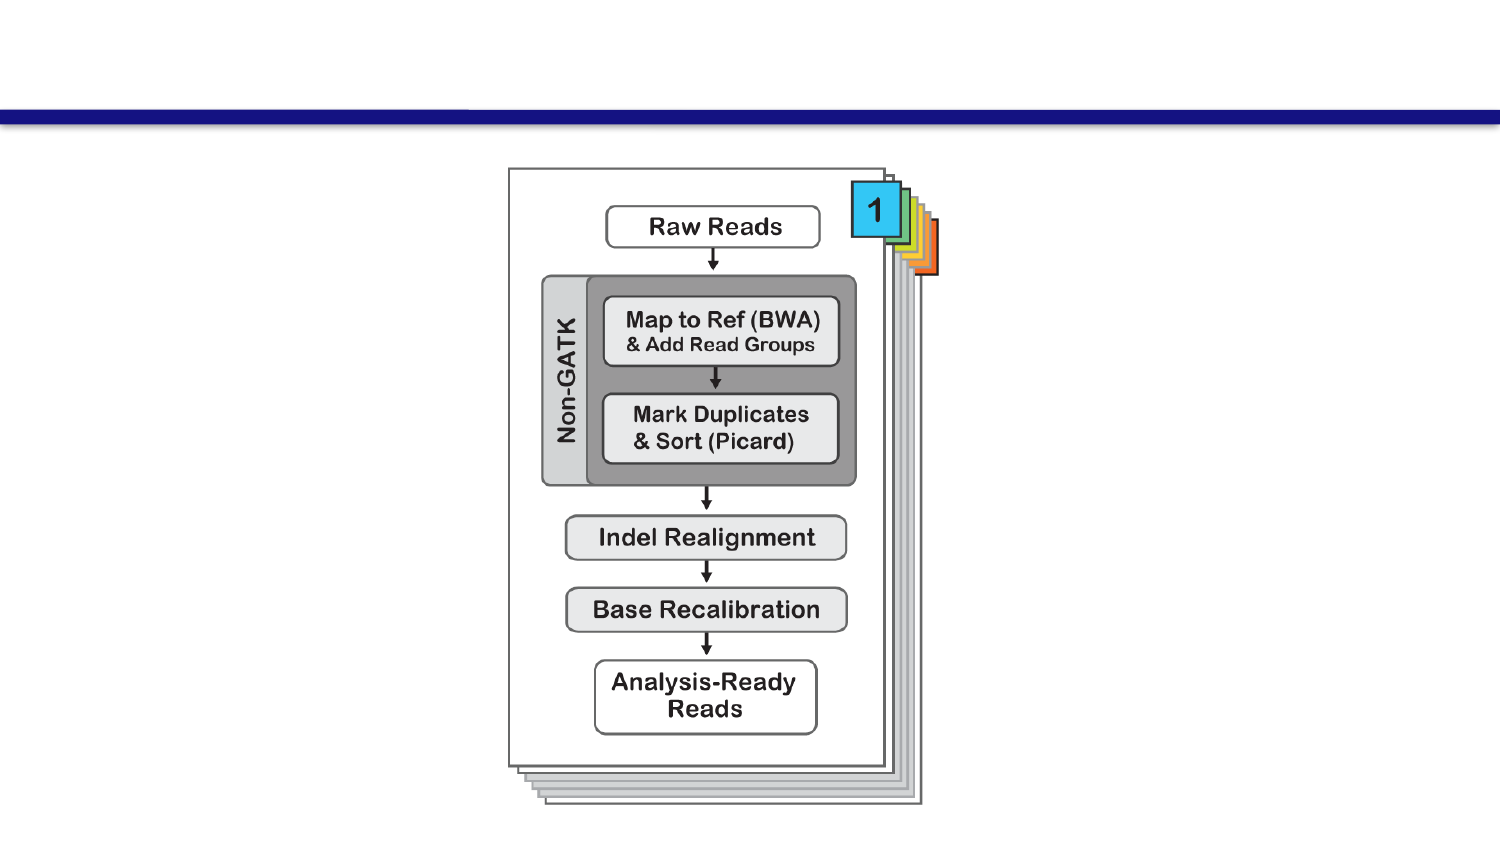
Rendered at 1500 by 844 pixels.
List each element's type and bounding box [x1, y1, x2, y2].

picture [487, 160, 959, 809]
